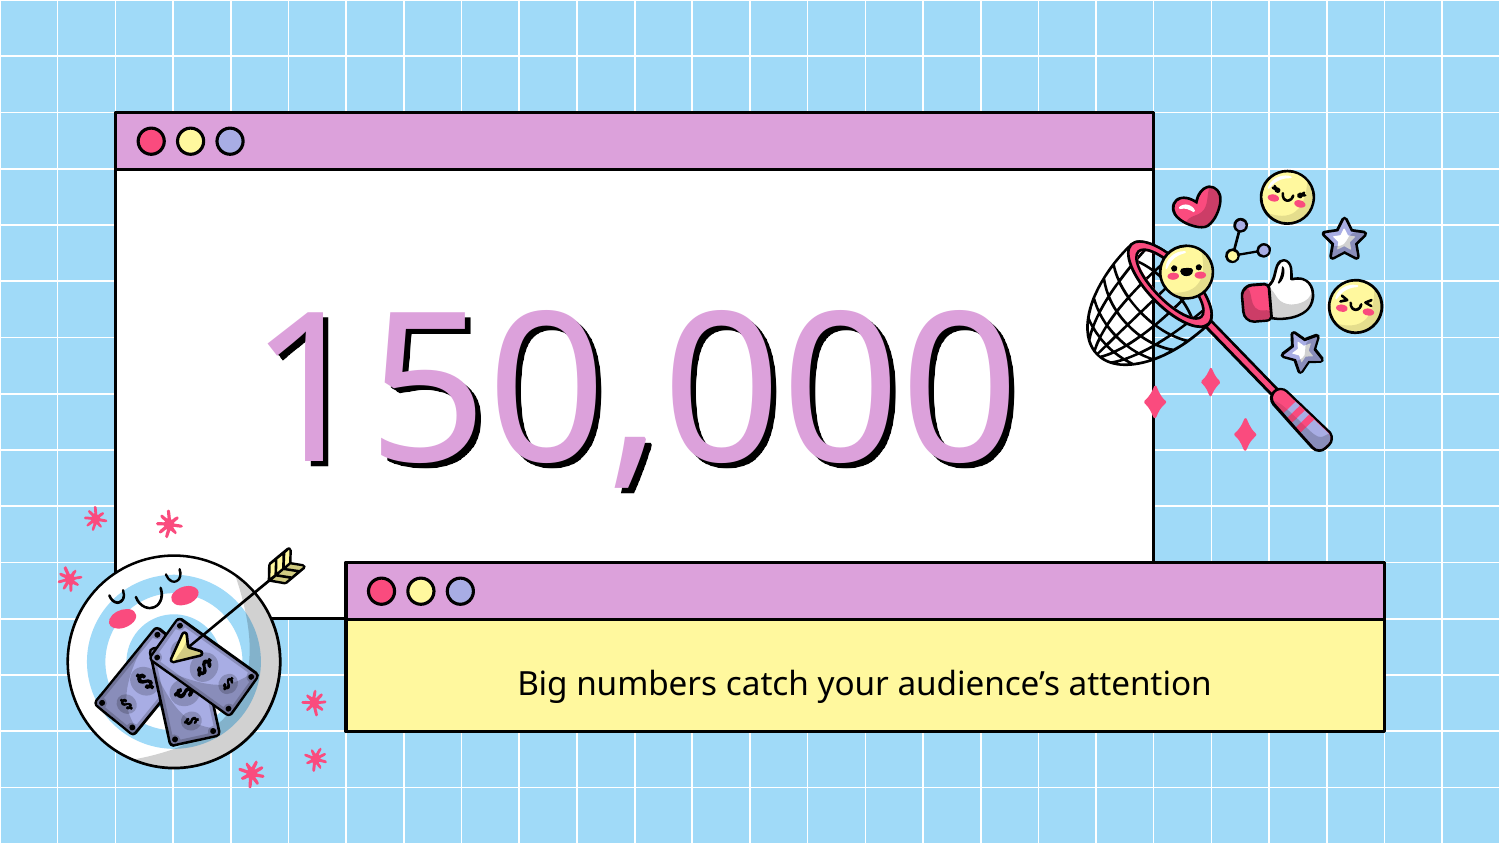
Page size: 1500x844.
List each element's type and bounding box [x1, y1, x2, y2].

text_box [1085, 169, 1385, 453]
text_box [345, 562, 1385, 732]
text_box [53, 505, 328, 789]
text_box [115, 112, 1155, 620]
